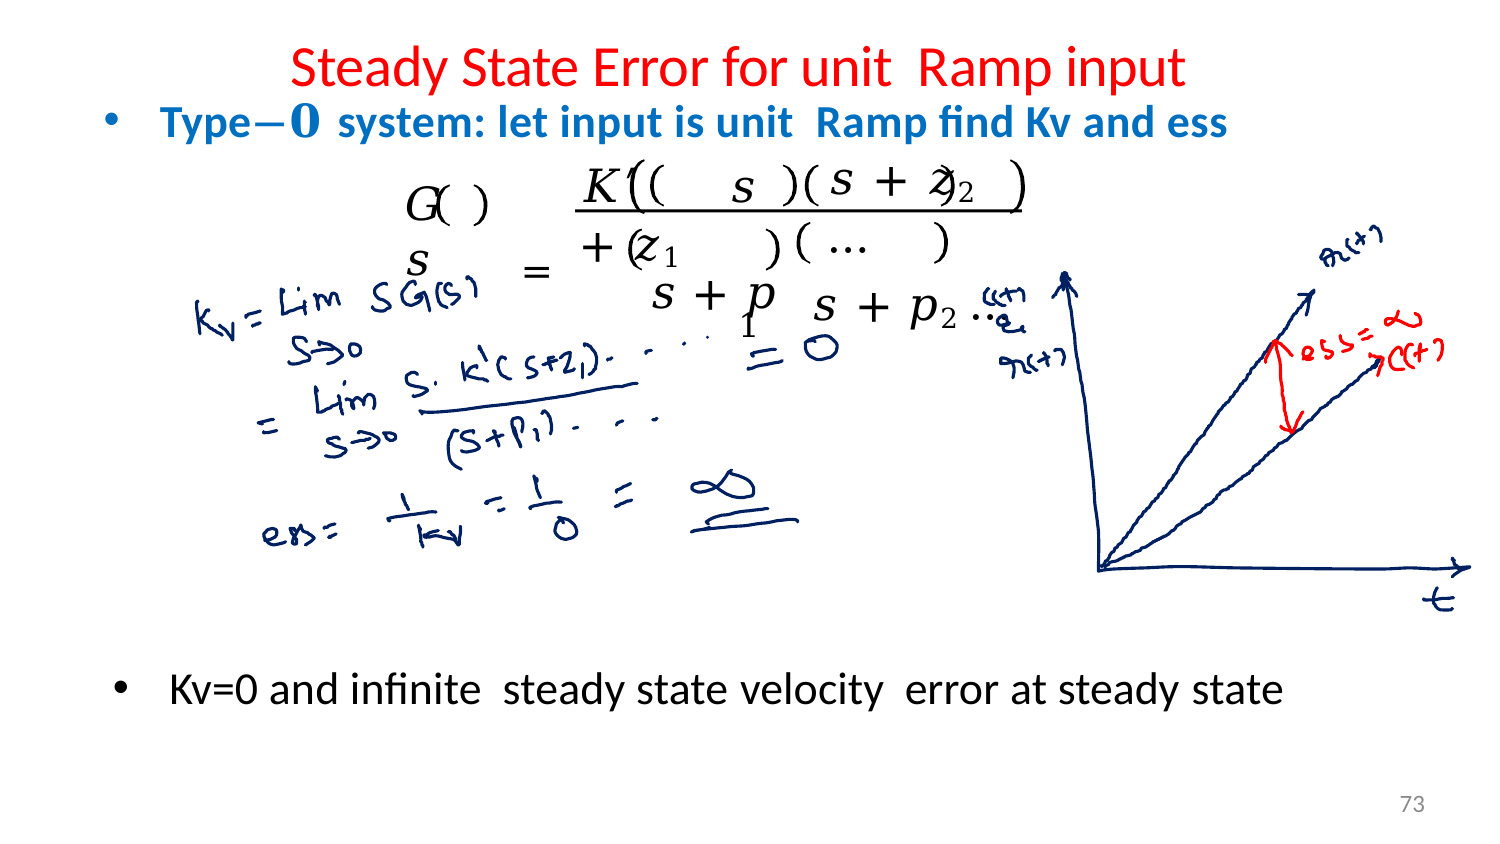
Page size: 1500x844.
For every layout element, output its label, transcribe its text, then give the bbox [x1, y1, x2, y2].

text_box Type−𝟎 system: let input is unit Ramp find Kv and ess [101, 88, 1413, 147]
text_box [1018, 164, 1025, 209]
title Steady State Error for unit Ramp input [141, 0, 1348, 88]
text_box [575, 209, 1022, 213]
text_box 𝐺 𝑠 [401, 171, 475, 285]
text_box Kv=0 and infinite steady state velocity error at steady state [110, 659, 1375, 714]
text_box 𝑠 + 𝑧2 … 𝑠 + 𝑝2 … [799, 213, 1018, 334]
text_box 𝐾′ 𝑠 + 𝑧1 = 𝑠 + 𝑝 1 [513, 144, 788, 345]
slide_number 73 [1074, 559, 1425, 844]
text_box [788, 166, 797, 205]
text_box 𝑠 + 𝑧2 … 𝑠 + 𝑝2 … [799, 134, 1018, 209]
text_box [475, 184, 488, 226]
